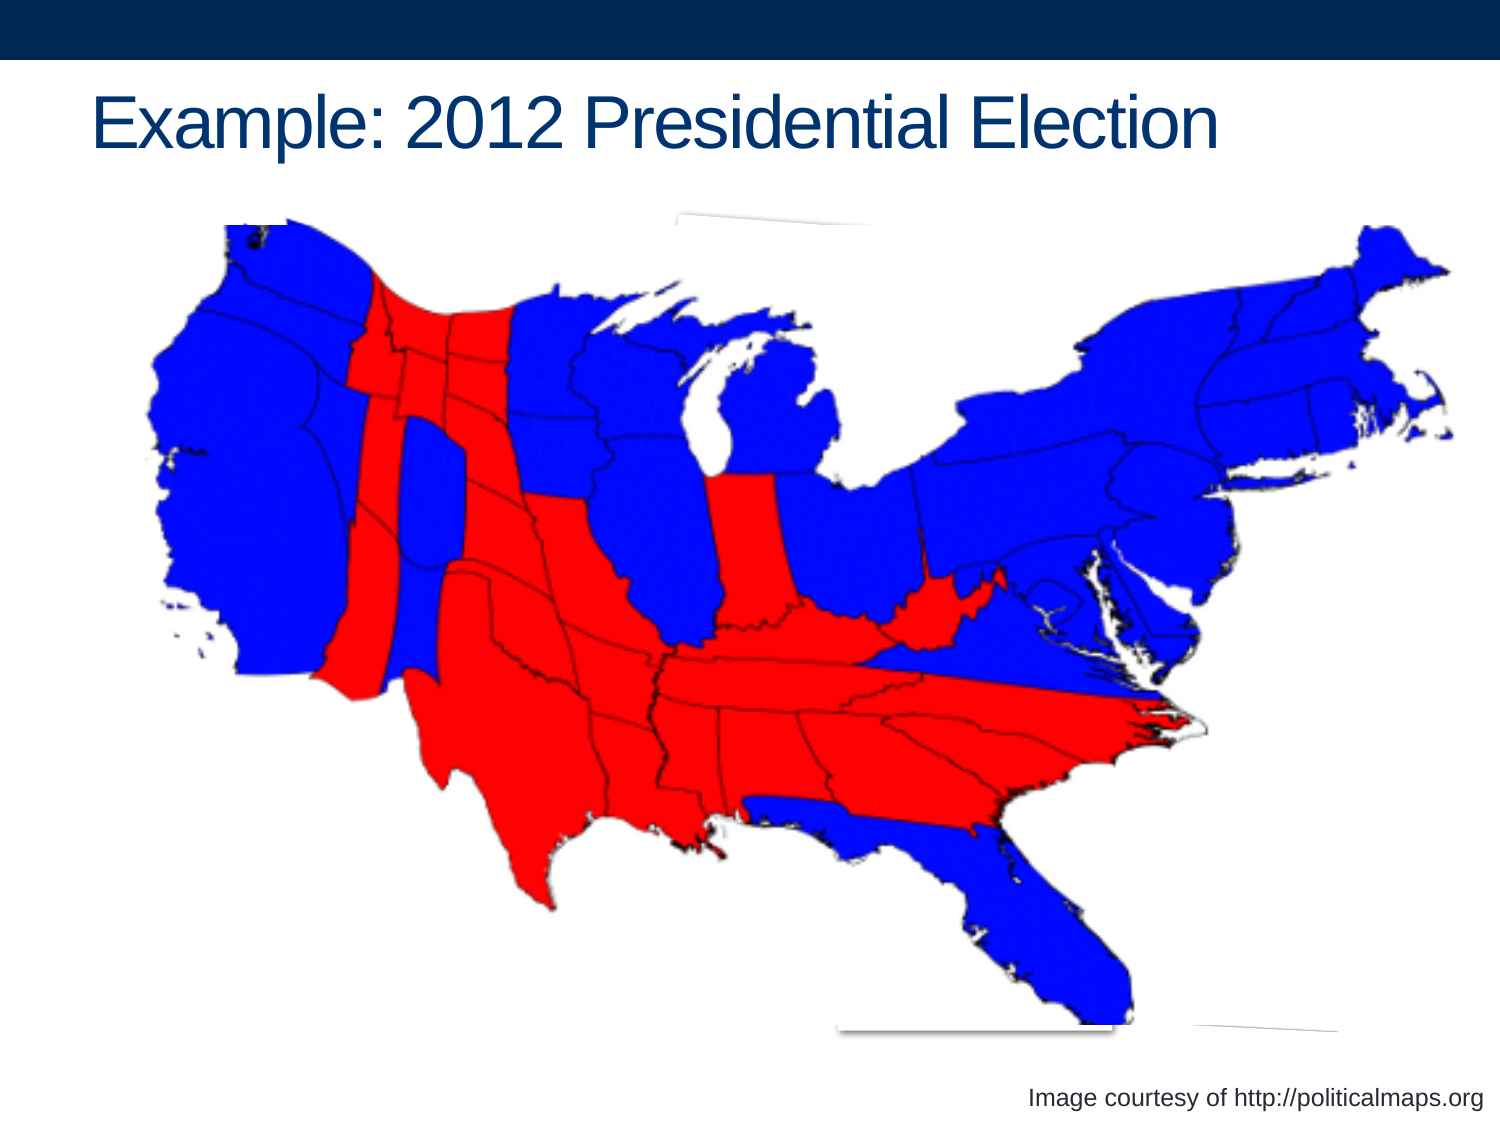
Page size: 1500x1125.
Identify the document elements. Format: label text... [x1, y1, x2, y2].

text_box [677, 213, 782, 221]
text_box Image courtesy of http://politicalmaps.org [1013, 1073, 1500, 1119]
title Example: 2012 Presidential Election [75, 37, 1425, 200]
picture [124, 202, 1476, 1036]
